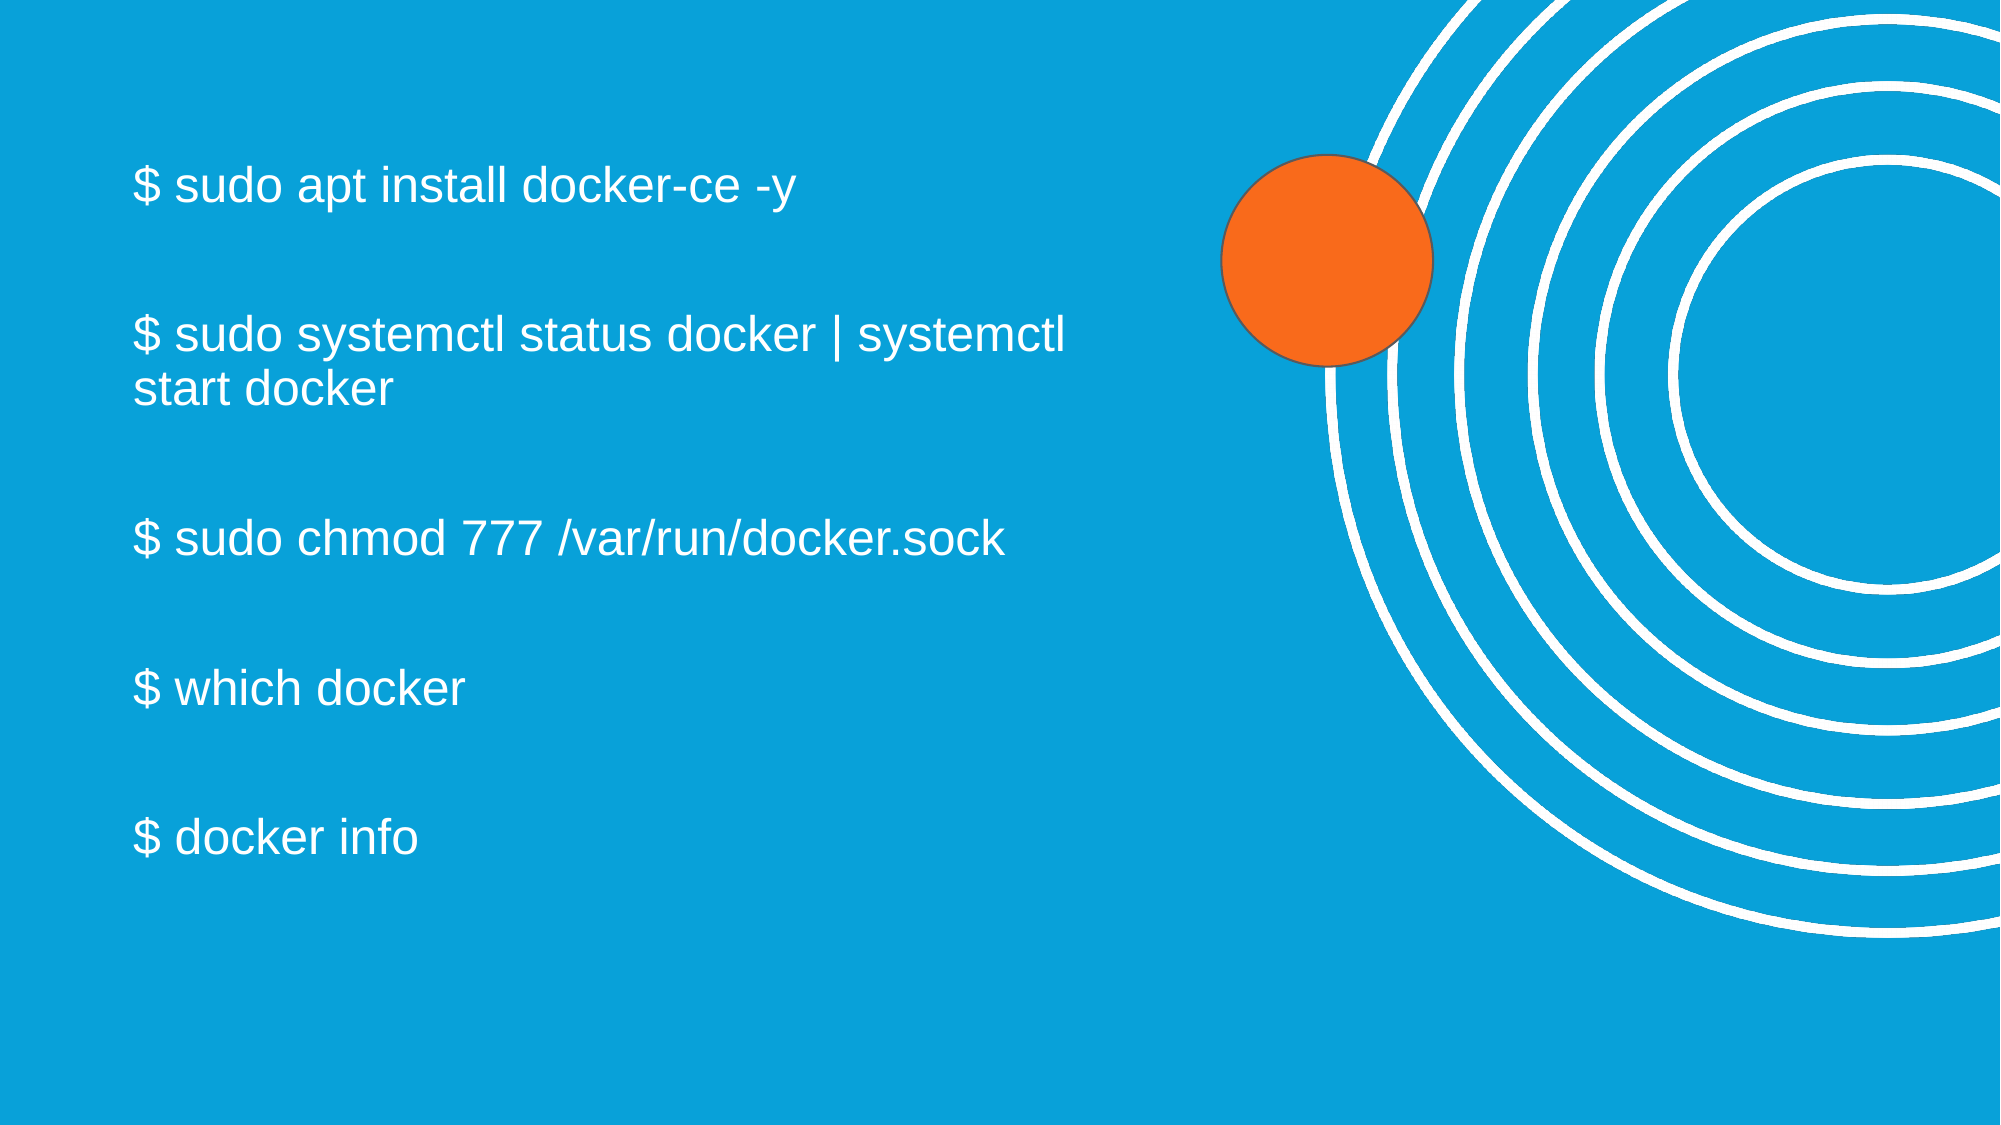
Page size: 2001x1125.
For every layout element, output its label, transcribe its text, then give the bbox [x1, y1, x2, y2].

picture [1528, 14, 2000, 735]
picture [1368, 0, 1480, 165]
picture [1595, 82, 2000, 668]
picture [1326, 368, 2000, 937]
picture [1668, 155, 2000, 594]
picture [1455, 0, 2000, 809]
picture [1388, 342, 2000, 876]
list $ sudo apt install docker-ce -y $ sudo systemctl status docker | systemctl start docker $ sudo chmod 777 /var/run/docker.sock $ which docker $ docker info [133, 151, 1183, 990]
picture [1418, 0, 1569, 213]
